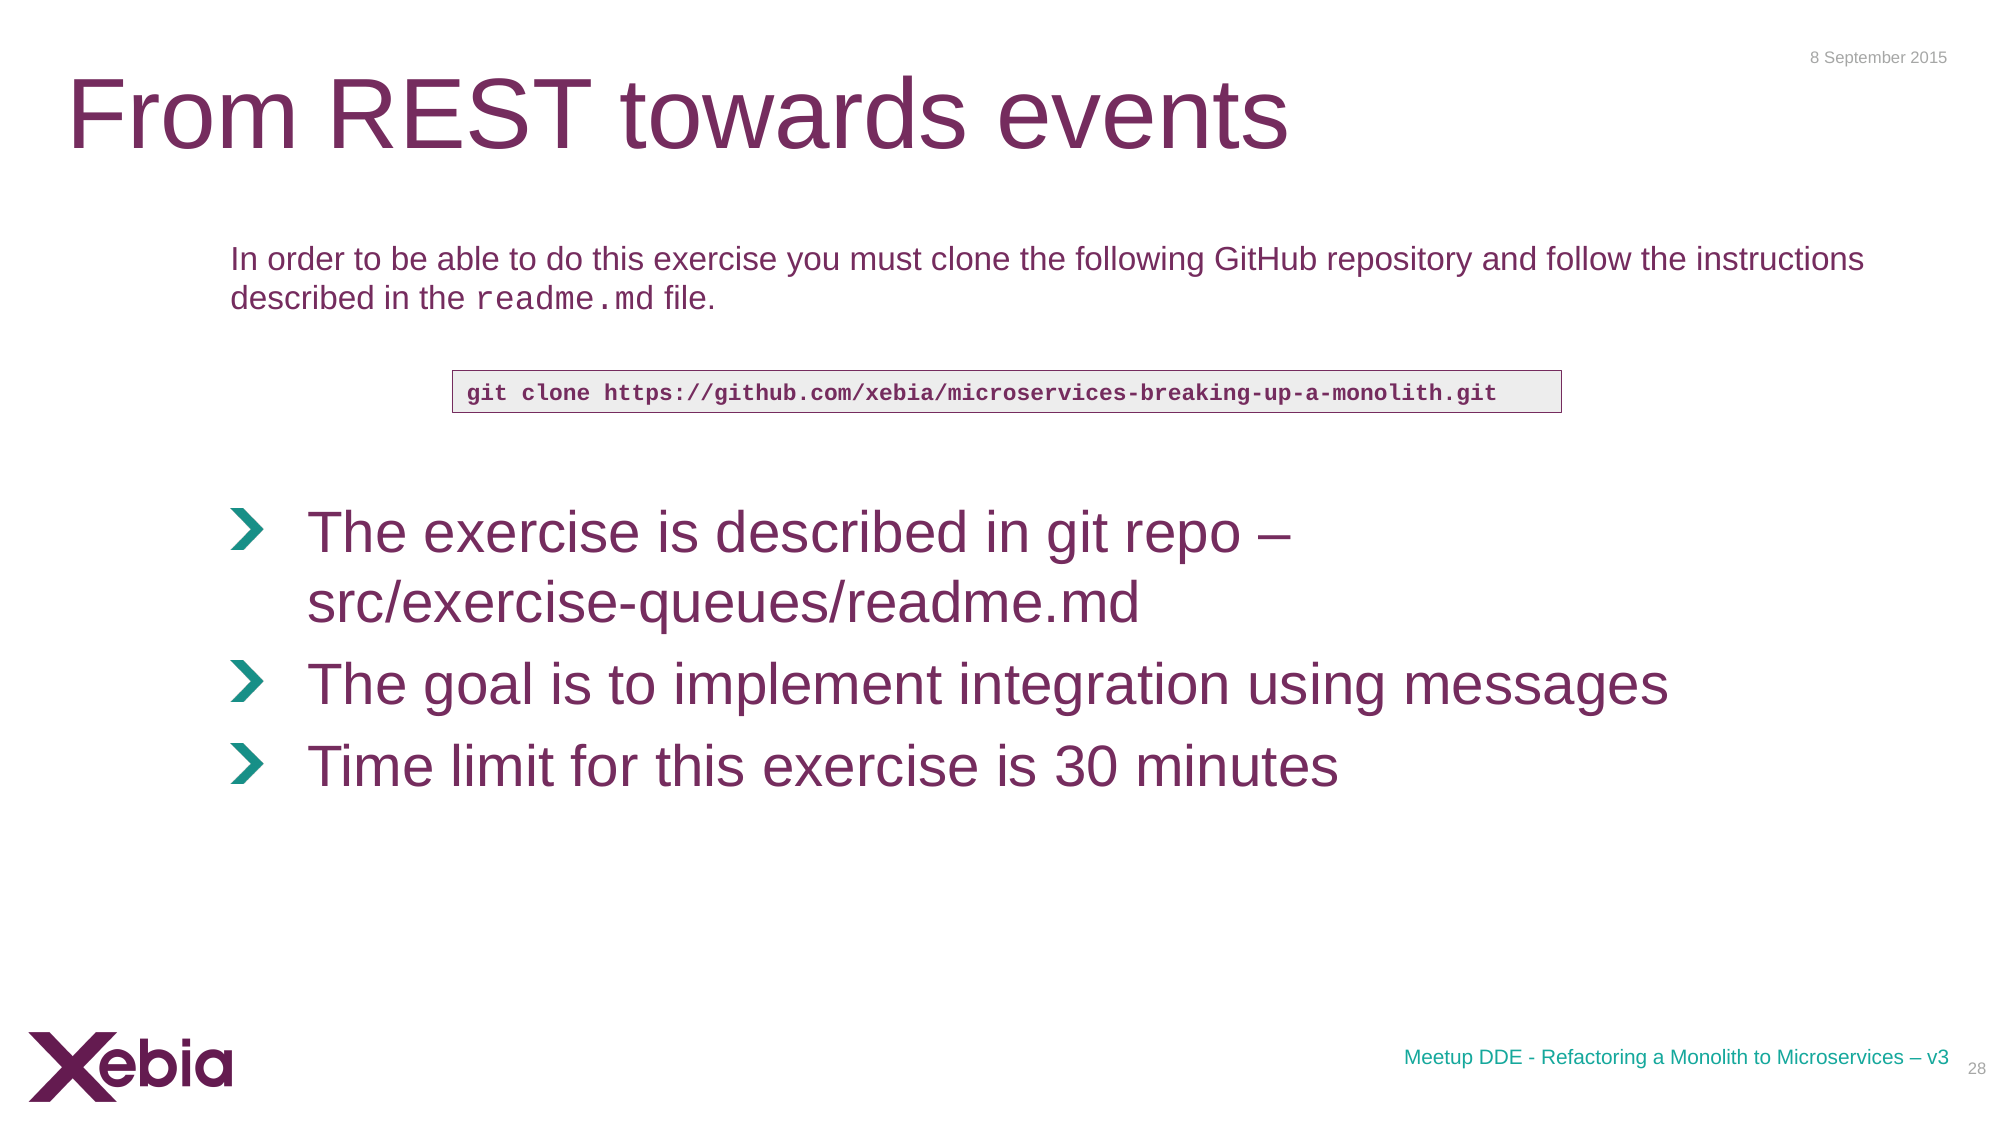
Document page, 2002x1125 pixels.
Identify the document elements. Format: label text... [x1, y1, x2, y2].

picture [230, 508, 264, 550]
list In order to be able to do this exercise you must clone the following GitHub repository and follow the instructions described in the readme.md file. The exercise is described in git repo – src/exercise-queues/readme.md The goal is to implement integration using messages Time limit for this exercise is 30 minutes [215, 229, 1963, 980]
footer Meetup DDE - Refactoring a Monolith to Microservices – v3 [555, 1026, 1965, 1086]
picture [230, 660, 264, 702]
slide_number 28 [1534, 1037, 2001, 1098]
title From REST towards events [51, 48, 1830, 176]
picture [230, 743, 264, 784]
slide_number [1495, 39, 1963, 99]
picture [28, 1032, 232, 1102]
text_box git clone https://github.com/xebia/microservices-breaking-up-a-monolith.git [451, 370, 1562, 413]
